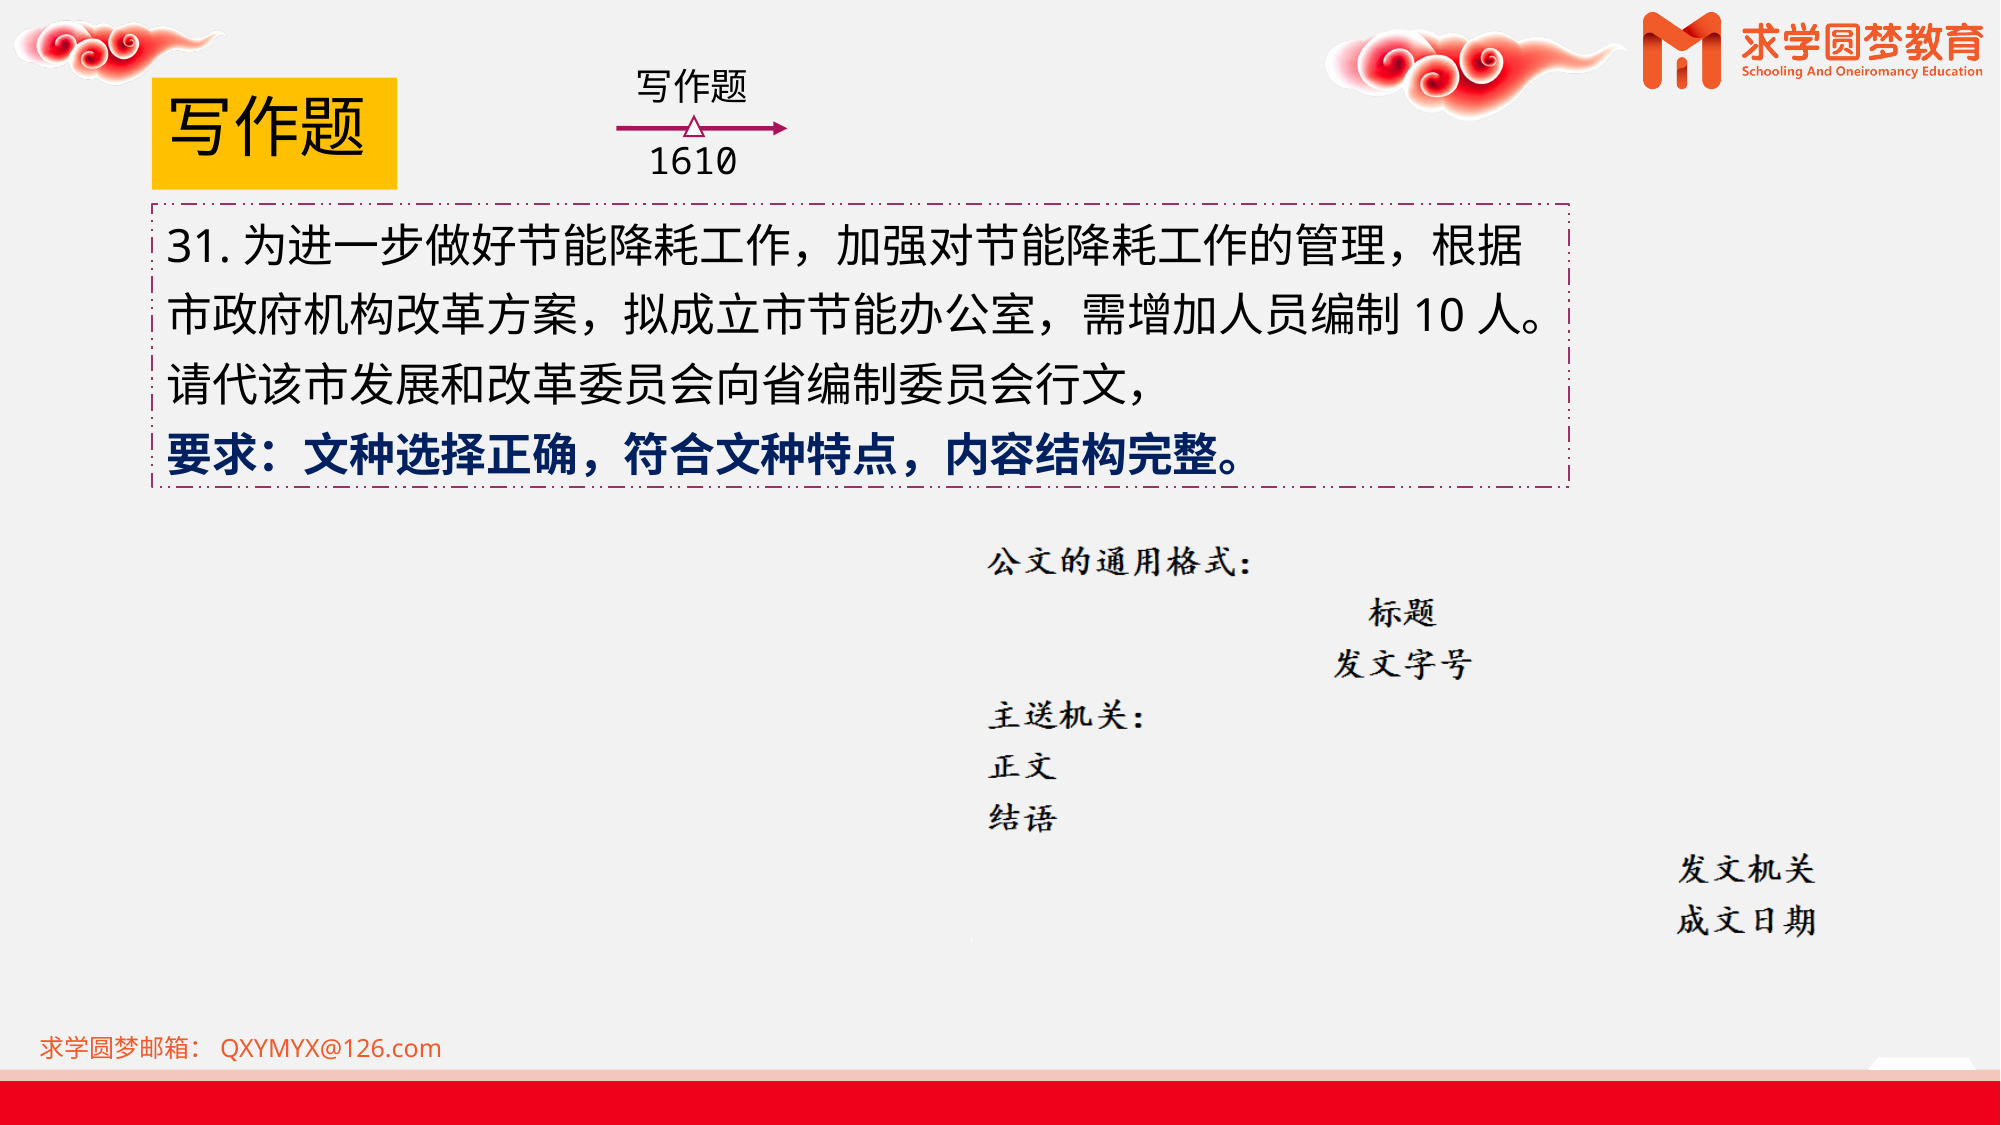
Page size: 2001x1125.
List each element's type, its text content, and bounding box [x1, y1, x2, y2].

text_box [616, 55, 788, 190]
picture [971, 542, 1853, 941]
picture [0, 0, 248, 95]
list 31.为进一步做好节能降耗工作，加强对节能降耗工作的管理，根据 市政府机构改革方案，拟成立市节能办公室，需增加人员编制10人。 请代该市发展和改革委员会向省编制委员会行文， 要求：文种选择正确，符合文种特点，内容结构完整。 [151, 203, 1569, 488]
picture [1304, 0, 2000, 134]
title 写作题 [151, 77, 397, 190]
